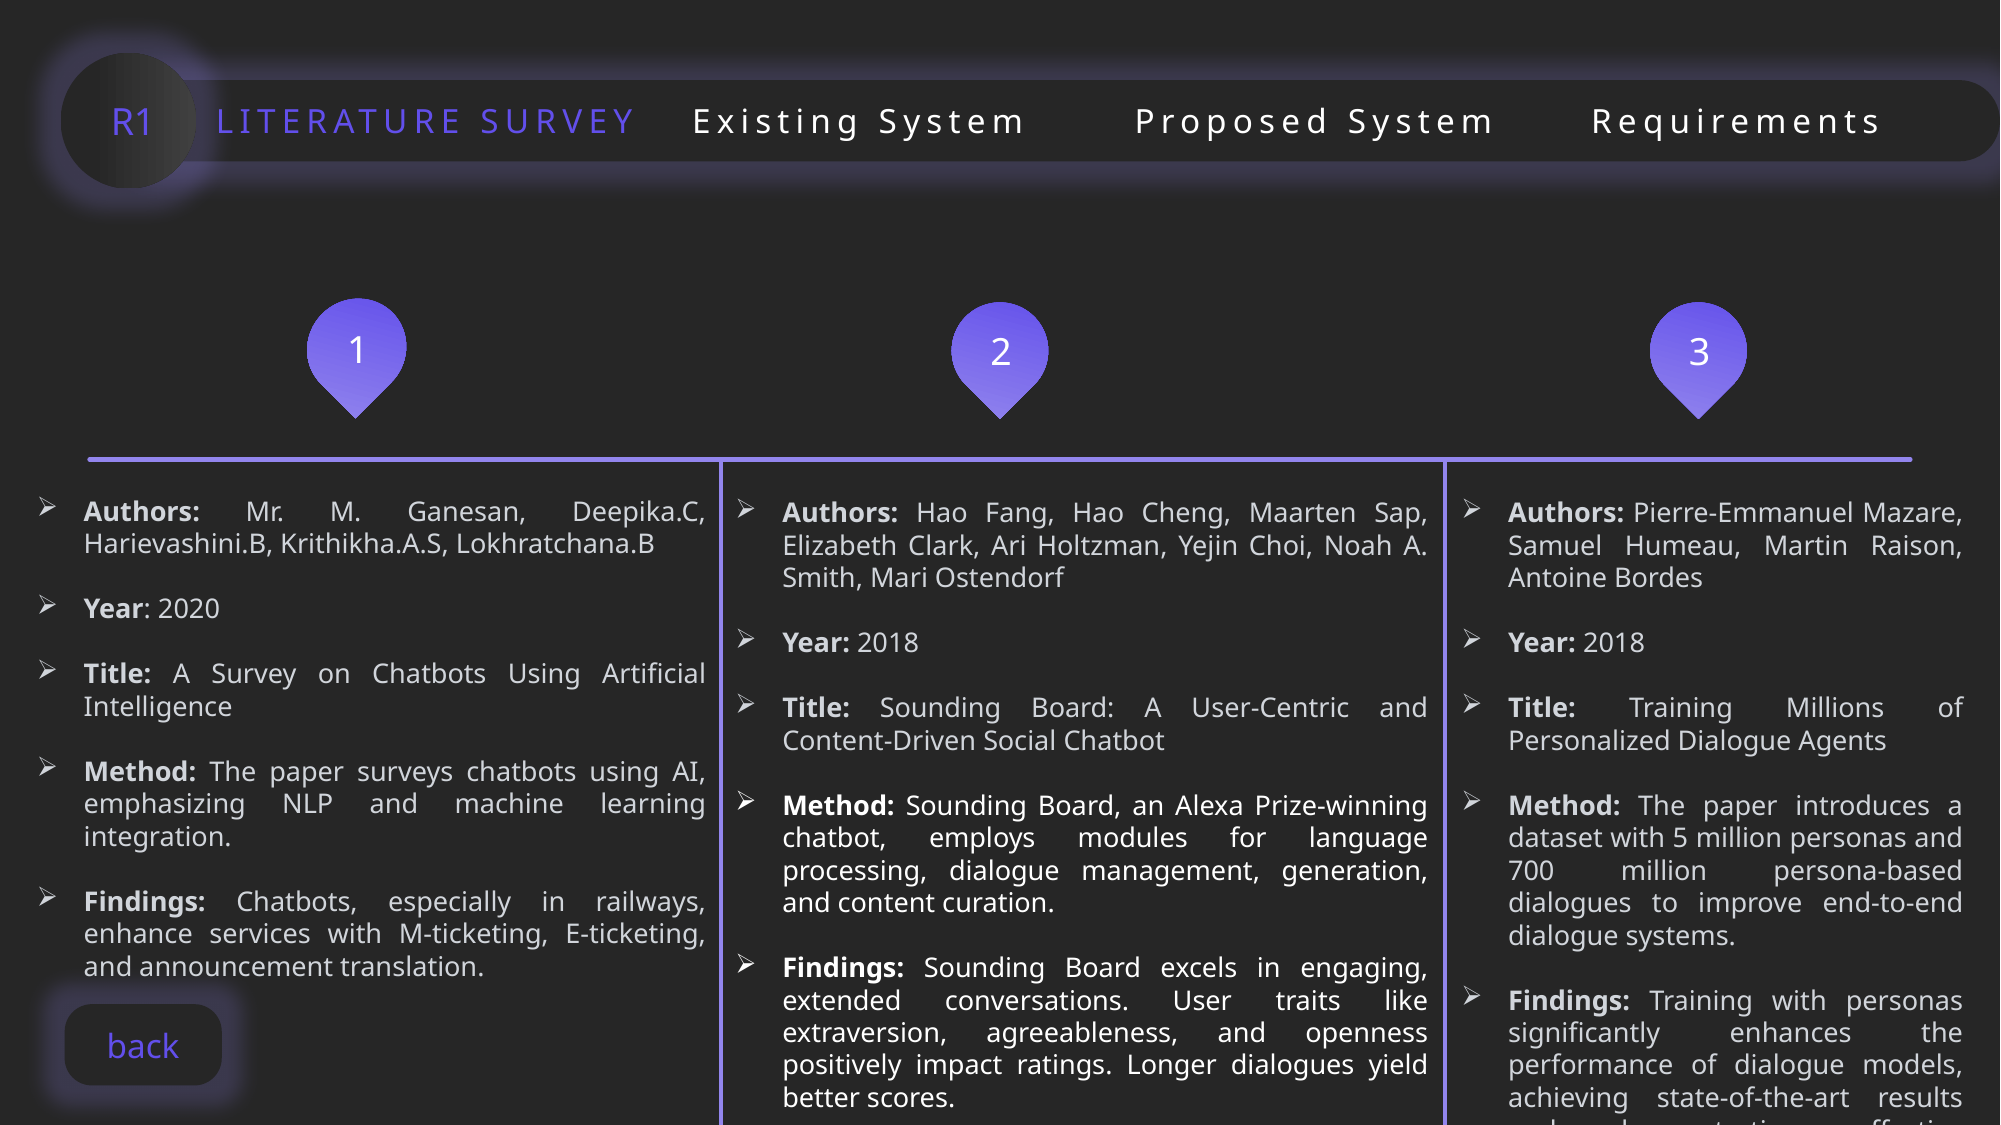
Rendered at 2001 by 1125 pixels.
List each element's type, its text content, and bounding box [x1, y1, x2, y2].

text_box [140, 80, 2000, 162]
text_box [1446, 302, 1978, 1125]
text_box back [63, 1003, 223, 1087]
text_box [721, 302, 1443, 1095]
text_box R1 [59, 51, 184, 190]
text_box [22, 299, 721, 929]
